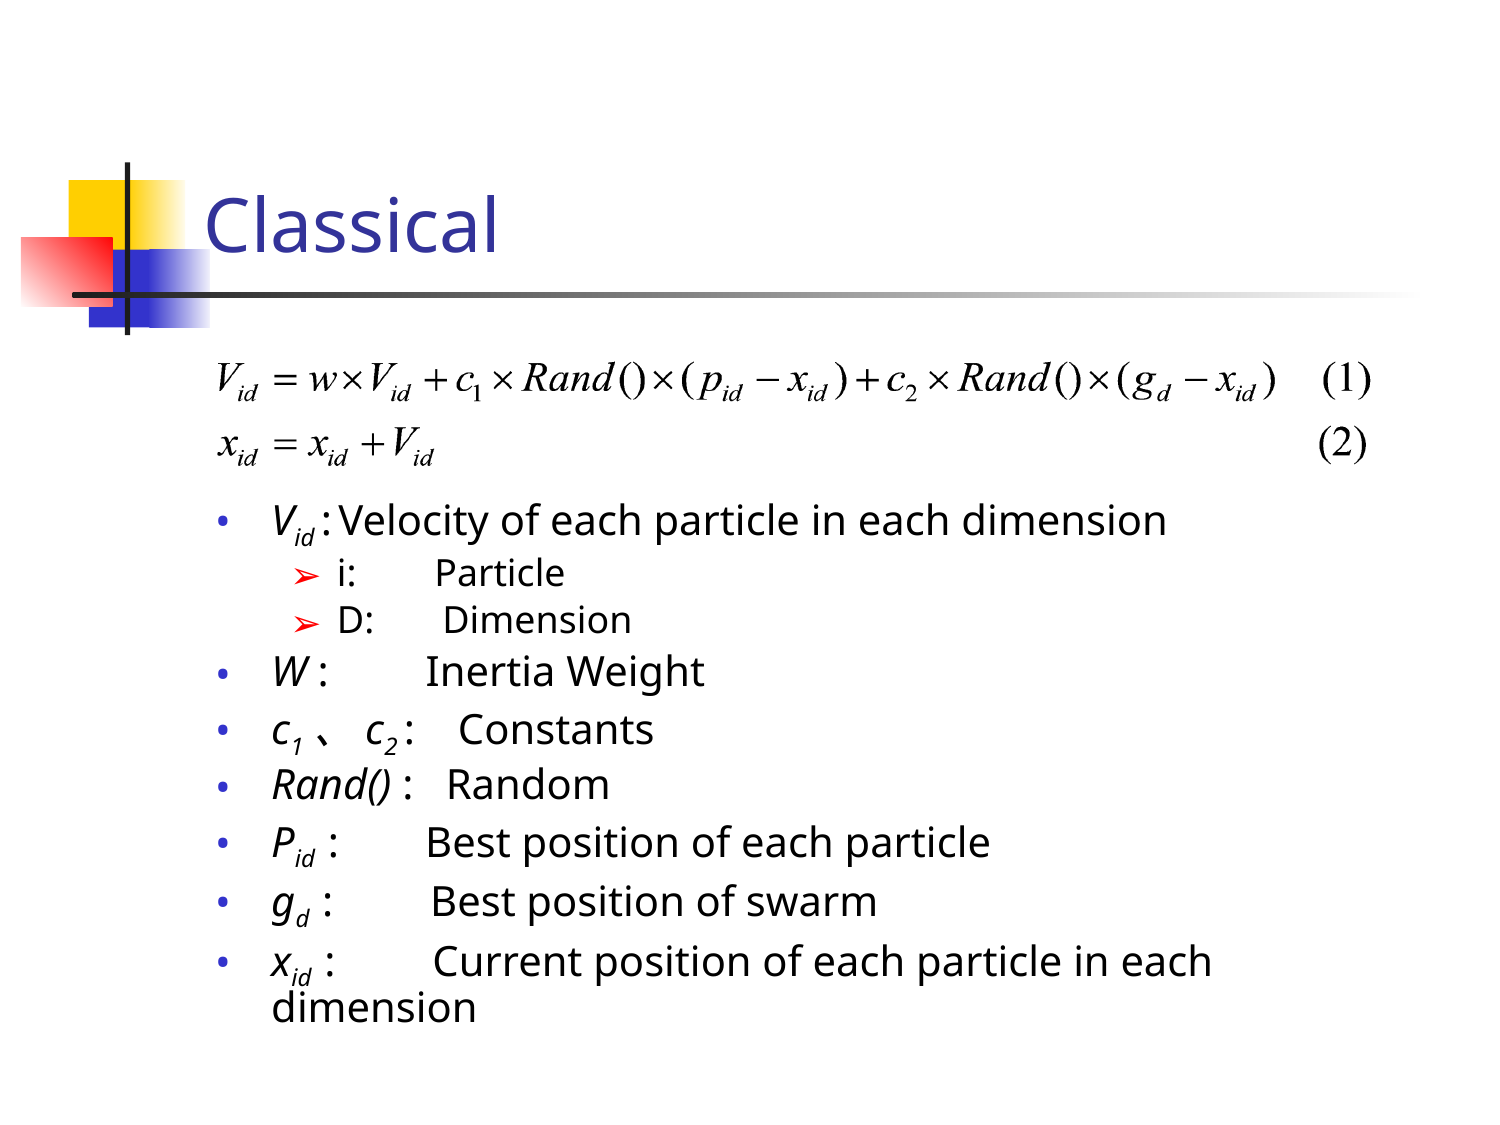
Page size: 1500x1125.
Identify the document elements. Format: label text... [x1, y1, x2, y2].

text_box Vid : Velocity of each particle in each dimension i: Particle D: Dimension W : Inertia Weight c1、c2 : Constants Rand() : Random Pid : Best position of each particle gd : Best position of swarm xid : Current position of each particle in each dimension [200, 487, 1438, 985]
picture [210, 349, 1378, 475]
title Classical [188, 35, 1468, 275]
